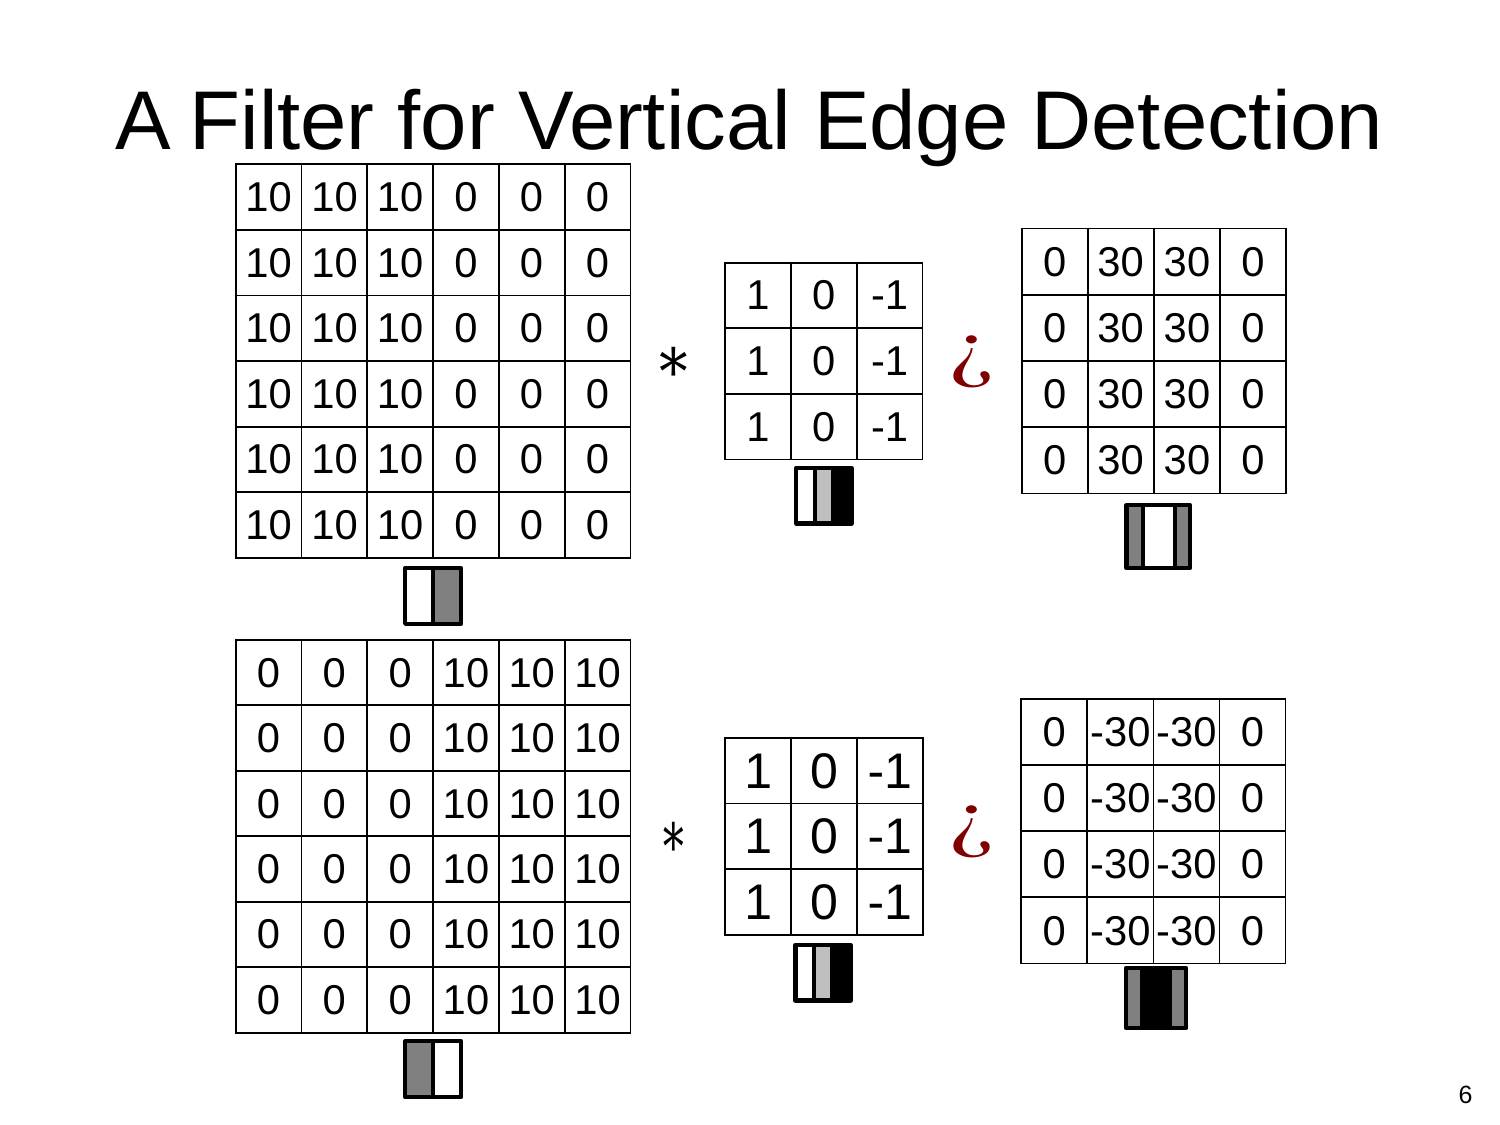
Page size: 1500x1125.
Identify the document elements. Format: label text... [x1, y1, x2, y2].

table_cell 30 [1155, 428, 1219, 493]
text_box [404, 1041, 462, 1098]
table_cell -30 [1154, 832, 1219, 896]
table_cell 0 [1220, 766, 1285, 830]
table_cell -30 [1154, 898, 1219, 963]
table_cell 0 [792, 870, 856, 934]
table_cell 0 [1221, 296, 1285, 360]
table_cell 10 [500, 837, 564, 901]
table_cell 0 [566, 493, 630, 557]
table_cell 30 [1089, 296, 1153, 360]
table_header 0 [566, 165, 630, 229]
table_cell 1 [726, 804, 790, 868]
table_cell 10 [368, 231, 432, 295]
table_cell 0 [434, 296, 498, 360]
table_cell -1 [858, 870, 922, 934]
table_cell 0 [237, 903, 301, 966]
table_header 1 [726, 264, 790, 327]
table_cell 0 [1220, 898, 1285, 963]
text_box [795, 944, 851, 1001]
table_header 0 [1221, 229, 1285, 294]
table_cell 10 [434, 903, 498, 966]
table_cell 10 [500, 968, 564, 1032]
table_header 0 [368, 641, 432, 704]
table_cell 30 [1089, 428, 1153, 493]
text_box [1125, 968, 1187, 1029]
table_cell 0 [566, 296, 630, 360]
table_cell 0 [434, 493, 498, 557]
table_cell 30 [1089, 362, 1153, 426]
table_cell 0 [566, 362, 630, 426]
table_cell 1 [726, 329, 790, 393]
table_cell 0 [1022, 898, 1086, 963]
table_cell 0 [1220, 832, 1285, 896]
table_header 0 [1220, 700, 1285, 764]
table_header 10 [237, 165, 301, 229]
table_cell 0 [302, 706, 366, 770]
table_cell 10 [566, 837, 630, 901]
table_cell 0 [237, 968, 301, 1032]
table_header 10 [302, 165, 366, 229]
table_cell 0 [500, 362, 564, 426]
table_cell 10 [237, 362, 301, 426]
table_cell 10 [566, 968, 630, 1032]
title A Filter for Vertical Edge Detection [74, 44, 1426, 188]
table_cell 0 [368, 706, 432, 770]
table_cell 10 [566, 772, 630, 835]
table_cell 10 [237, 428, 301, 491]
table_cell 10 [500, 706, 564, 770]
table_cell 10 [302, 296, 366, 360]
table_cell 0 [434, 362, 498, 426]
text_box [795, 467, 852, 524]
table_cell 0 [500, 493, 564, 557]
table_cell 0 [500, 296, 564, 360]
table_header 10 [566, 641, 630, 704]
table_cell 10 [500, 903, 564, 966]
table_cell 1 [726, 395, 790, 459]
table_header 0 [434, 165, 498, 229]
table_cell 0 [566, 428, 630, 491]
table_cell 0 [792, 395, 856, 459]
table_header 10 [368, 165, 432, 229]
table_cell 10 [566, 903, 630, 966]
table_header 0 [500, 165, 564, 229]
table_header 0 [1022, 700, 1086, 764]
table_cell -30 [1088, 832, 1153, 896]
table_cell 0 [302, 968, 366, 1032]
table_cell 10 [302, 493, 366, 557]
table_cell 0 [1022, 766, 1086, 830]
table_cell 0 [1023, 362, 1087, 426]
table_cell 0 [368, 837, 432, 901]
table_header 0 [792, 264, 856, 327]
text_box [404, 567, 462, 625]
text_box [1126, 504, 1191, 569]
table_cell 0 [368, 903, 432, 966]
table_header 0 [237, 641, 301, 704]
table_header 0 [302, 641, 366, 704]
table_cell 0 [792, 329, 856, 393]
table_cell 0 [368, 968, 432, 1032]
table_header -30 [1154, 700, 1219, 764]
table_header 0 [792, 739, 856, 803]
table_cell -1 [858, 395, 922, 459]
table_cell 0 [237, 772, 301, 835]
table_header 0 [1023, 229, 1087, 294]
table_header 10 [500, 641, 564, 704]
table_cell 30 [1155, 296, 1219, 360]
table_header -1 [858, 264, 922, 327]
table_cell 0 [500, 428, 564, 491]
table_cell 0 [792, 804, 856, 868]
table_cell 10 [302, 362, 366, 426]
table_cell -30 [1088, 898, 1153, 963]
table_cell 0 [434, 231, 498, 295]
table_cell 10 [434, 706, 498, 770]
table_cell 0 [1221, 428, 1285, 493]
table_cell 10 [237, 493, 301, 557]
table_cell 0 [1022, 832, 1086, 896]
table_cell 0 [1221, 362, 1285, 426]
table_cell 10 [368, 296, 432, 360]
table_cell 10 [368, 362, 432, 426]
table_header -30 [1088, 700, 1153, 764]
table_header 30 [1155, 229, 1219, 294]
table_cell 30 [1155, 362, 1219, 426]
table_cell 0 [302, 772, 366, 835]
table_cell -30 [1088, 766, 1153, 830]
table_cell 10 [566, 706, 630, 770]
table_cell 10 [434, 968, 498, 1032]
table_header 1 [726, 739, 790, 803]
table_cell 0 [1023, 428, 1087, 493]
table_cell 0 [1023, 296, 1087, 360]
table_cell -1 [858, 329, 922, 393]
table_cell 0 [237, 706, 301, 770]
table_cell -1 [858, 804, 922, 868]
table_cell 10 [237, 296, 301, 360]
table_cell 10 [434, 837, 498, 901]
table_cell 0 [368, 772, 432, 835]
table_cell 10 [368, 493, 432, 557]
table_cell 10 [368, 428, 432, 491]
table_cell 1 [726, 870, 790, 934]
table_cell 0 [302, 903, 366, 966]
table_cell 10 [302, 231, 366, 295]
table_cell 10 [302, 428, 366, 491]
slide_number 6 [1137, 1070, 1488, 1112]
table_header 30 [1089, 229, 1153, 294]
table_cell -30 [1154, 766, 1219, 830]
table_cell 0 [566, 231, 630, 295]
table_header -1 [858, 739, 922, 803]
table_cell 0 [237, 837, 301, 901]
table_cell 0 [434, 428, 498, 491]
table_cell 10 [237, 231, 301, 295]
table_cell 0 [302, 837, 366, 901]
table_cell 10 [434, 772, 498, 835]
table_cell 10 [500, 772, 564, 835]
table_header 10 [434, 641, 498, 704]
table_cell 0 [500, 231, 564, 295]
